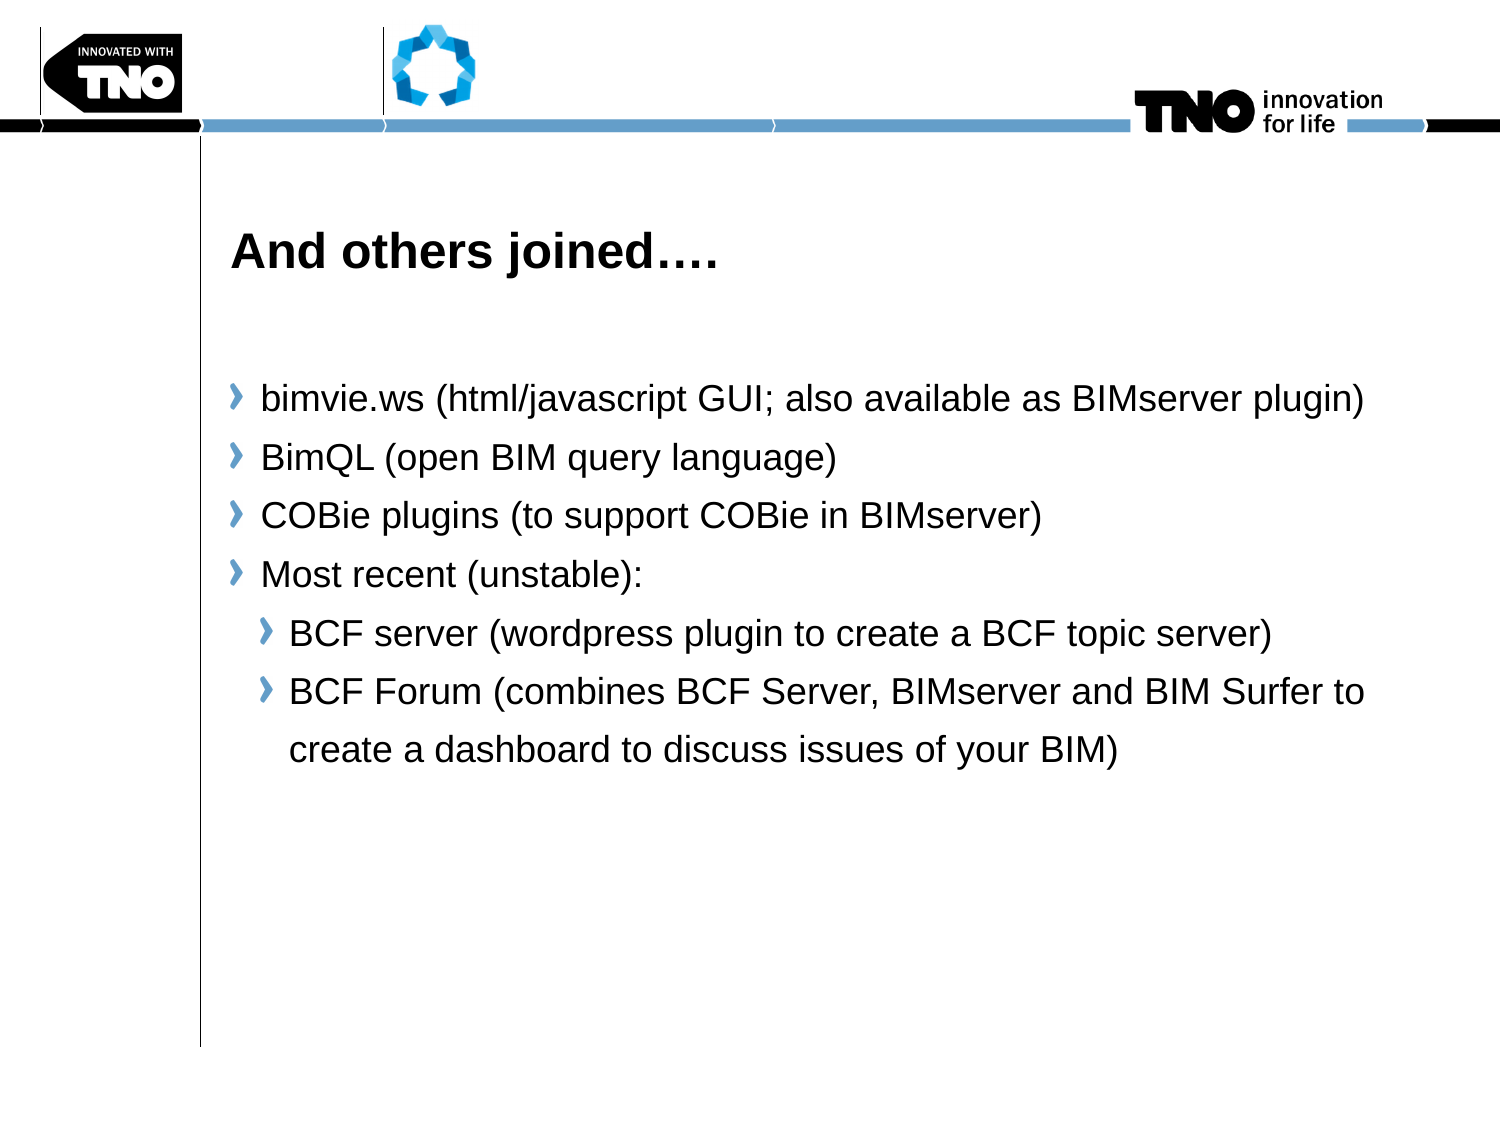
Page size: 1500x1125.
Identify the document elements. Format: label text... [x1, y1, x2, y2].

title And others joined…. [230, 220, 1424, 339]
picture [230, 559, 243, 586]
picture [0, 19, 1500, 133]
picture [230, 500, 243, 528]
list bimvie.ws (html/javascript GUI; also available as BIMserver plugin) BimQL (open BIM query language) COBie plugins (to support COBie in BIMserver) Most recent (unstable): BCF server (wordpress plugin to create a BCF topic server) BCF Forum (combines BCF Server, BIMserver and BIM Surfer to create a dashboard to discuss issues of your BIM) [230, 360, 1424, 1047]
picture [230, 383, 243, 410]
picture [230, 442, 243, 469]
picture [260, 676, 273, 703]
picture [260, 617, 273, 645]
